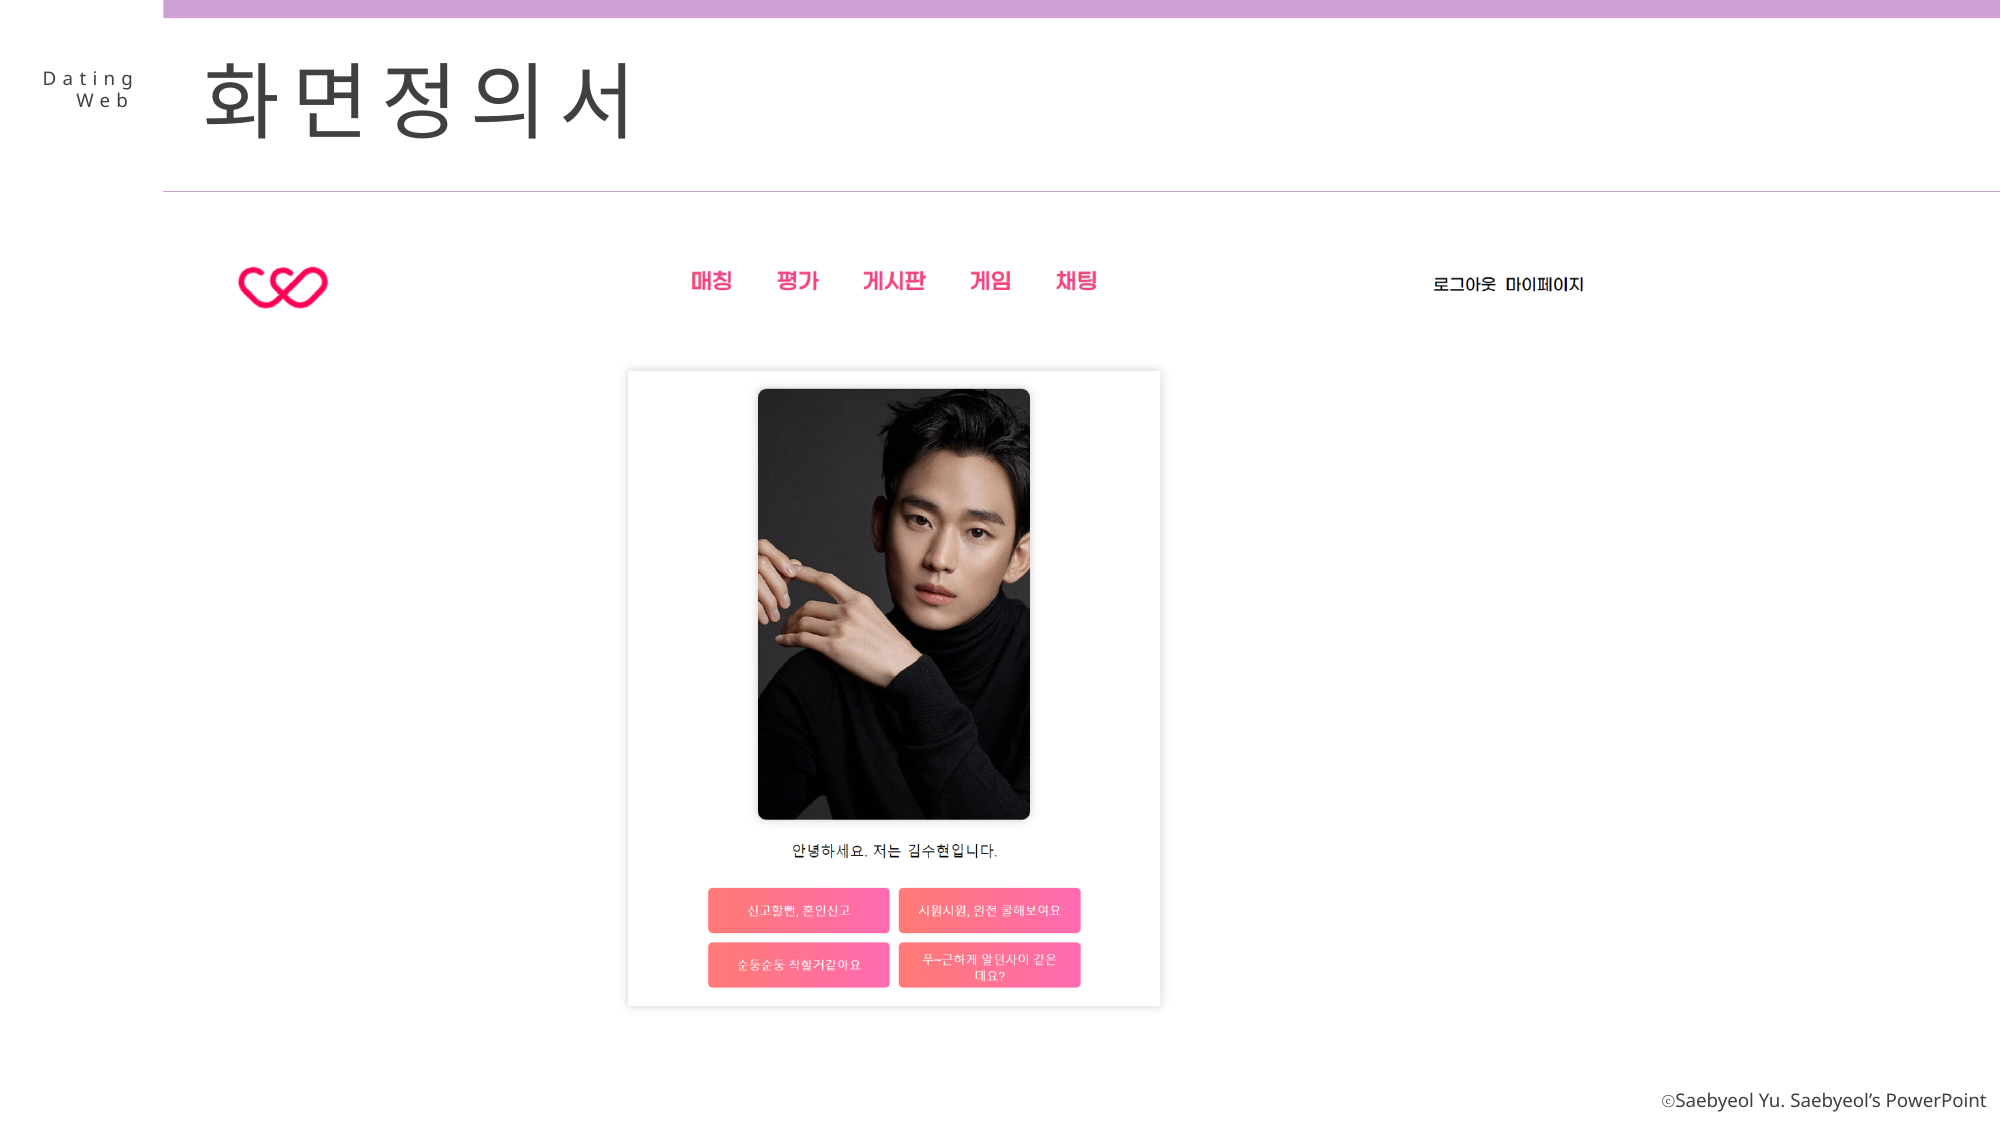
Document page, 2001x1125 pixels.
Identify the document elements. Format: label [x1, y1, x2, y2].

text_box [26, 0, 2000, 192]
picture [163, 236, 1651, 1069]
